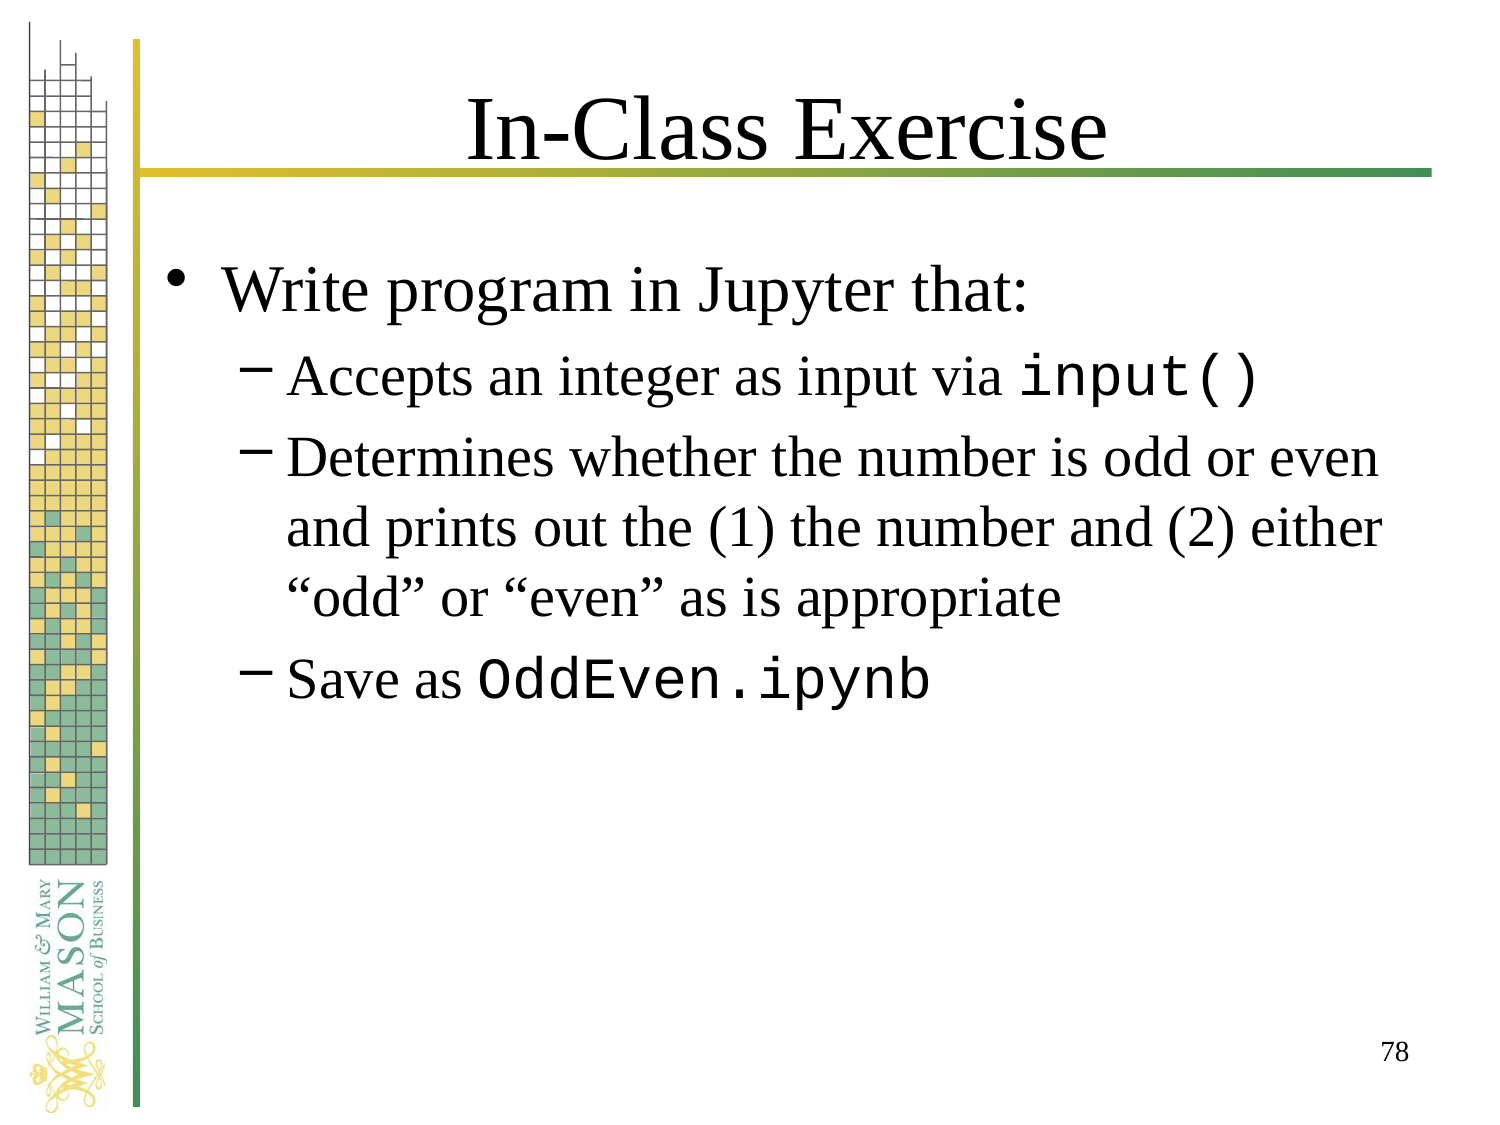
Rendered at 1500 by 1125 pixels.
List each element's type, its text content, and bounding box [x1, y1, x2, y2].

slide_number 78 [1048, 1024, 1426, 1103]
table_cell Greater than [29, 879, 107, 1113]
title In-Class Exercise [150, 45, 1425, 200]
list Write program in Jupyter that: Accepts an integer as input via input() Determines whether the number is odd or even and prints out the (1) the number and (2) either “odd” or “even” as is appropriate Save as OddEven.ipynb [150, 237, 1481, 1005]
